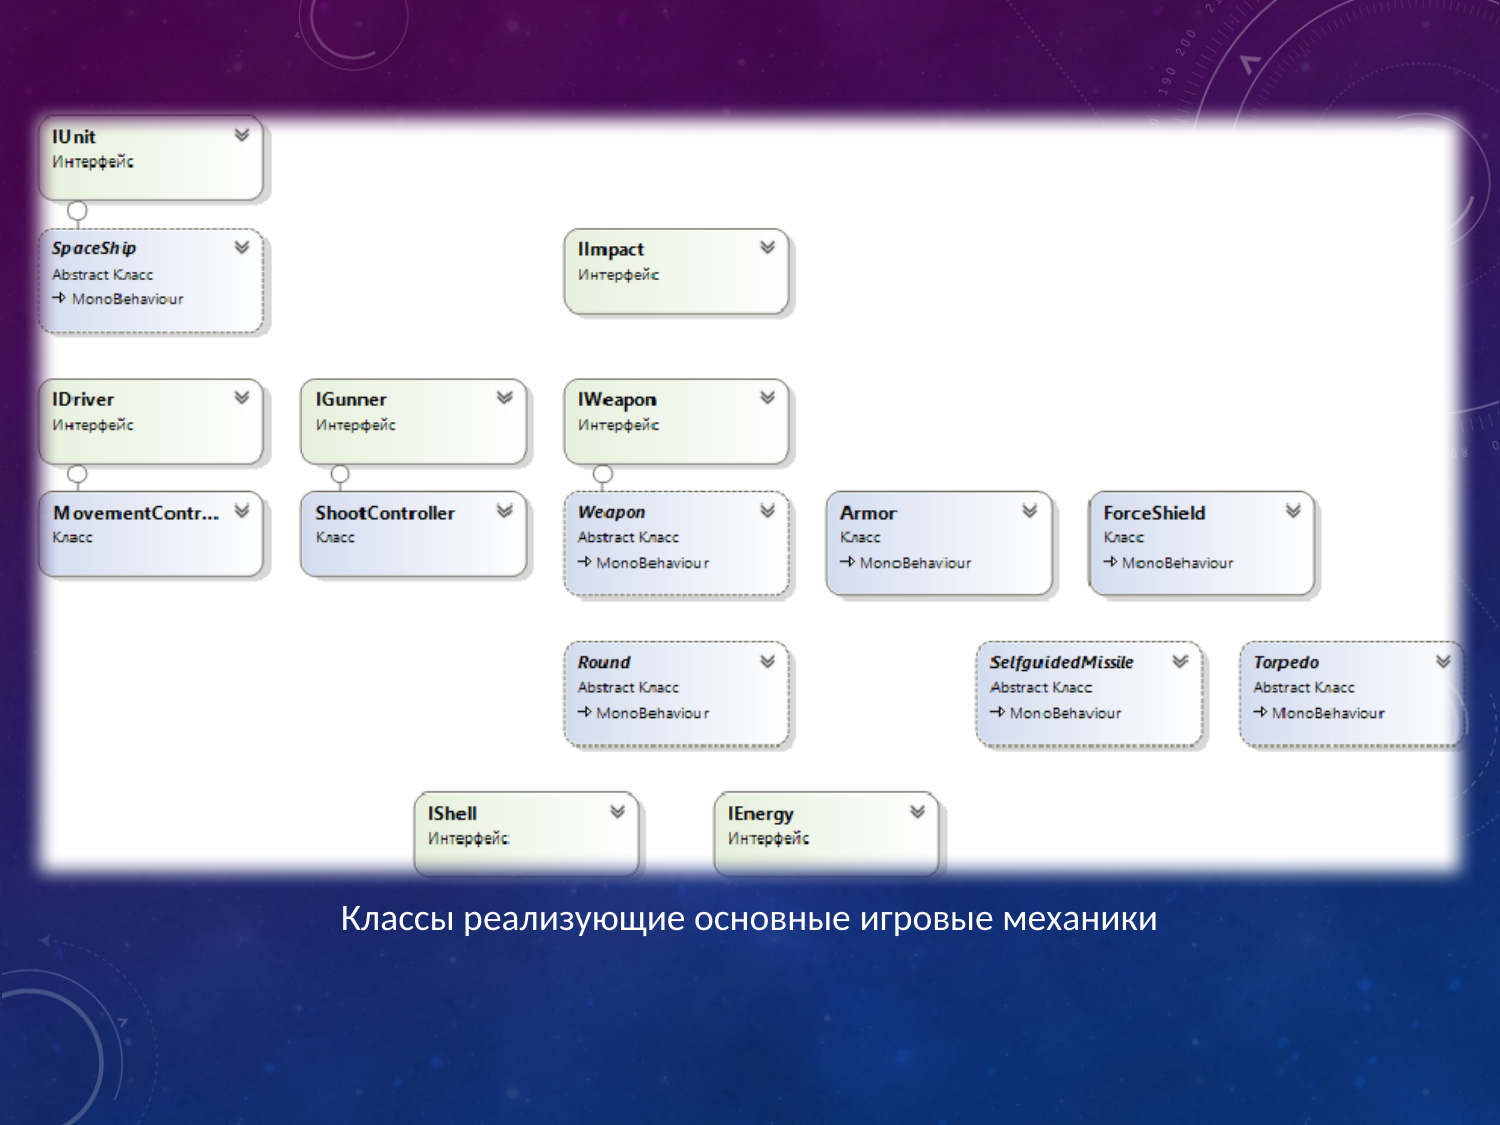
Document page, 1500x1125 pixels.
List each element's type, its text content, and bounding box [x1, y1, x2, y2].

list Классы реализующие основные игровые механики [112, 901, 1388, 950]
picture [0, 0, 1500, 1125]
